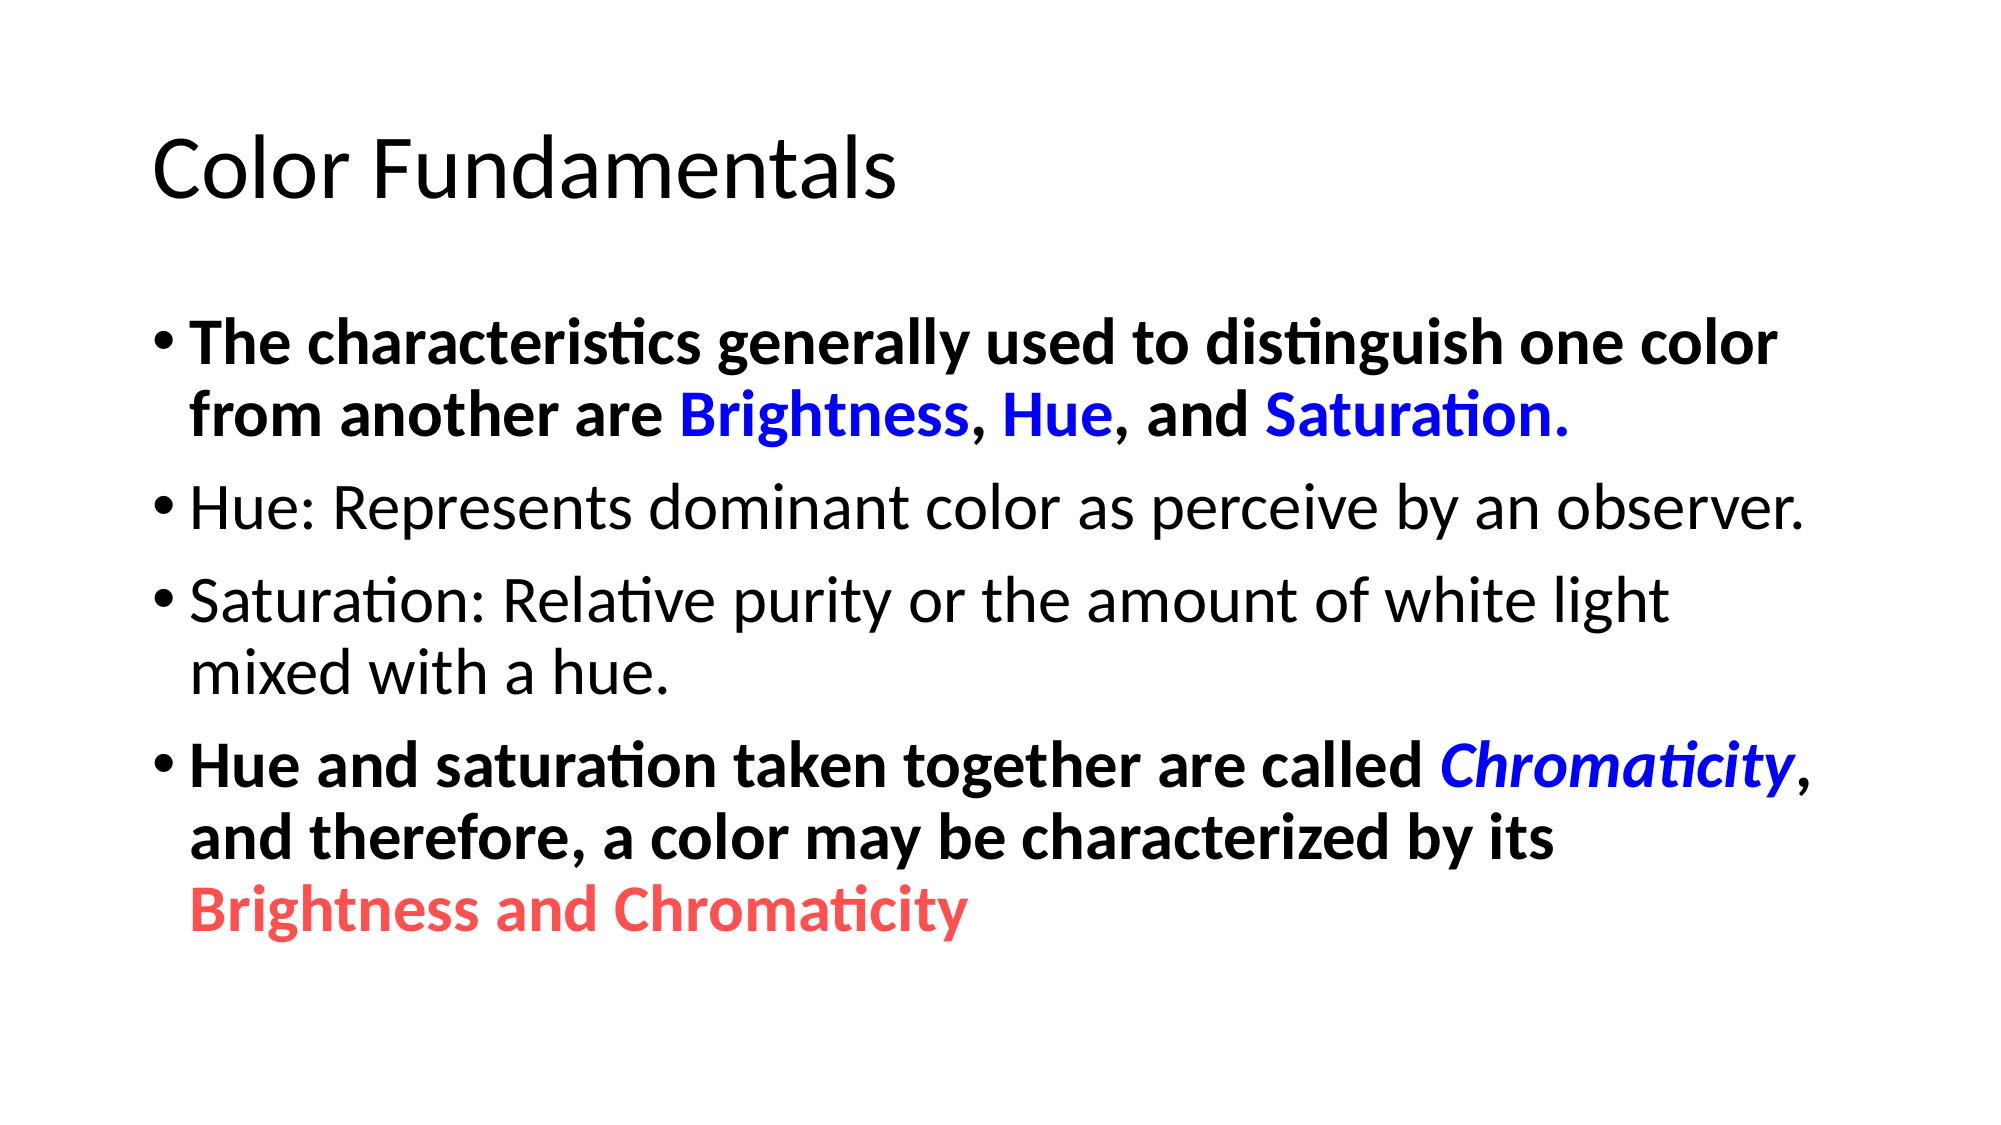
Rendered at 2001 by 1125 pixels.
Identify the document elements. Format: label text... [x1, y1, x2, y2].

list The characteristics generally used to distinguish one color from another are Brightness, Hue, and Saturation. Hue: Represents dominant color as perceive by an observer. Saturation: Relative purity or the amount of white light mixed with a hue. Hue and saturation taken together are called Chromaticity, and therefore, a color may be characterized by its Brightness and Chromaticity [137, 299, 1863, 1014]
title Color Fundamentals [137, 59, 1863, 278]
